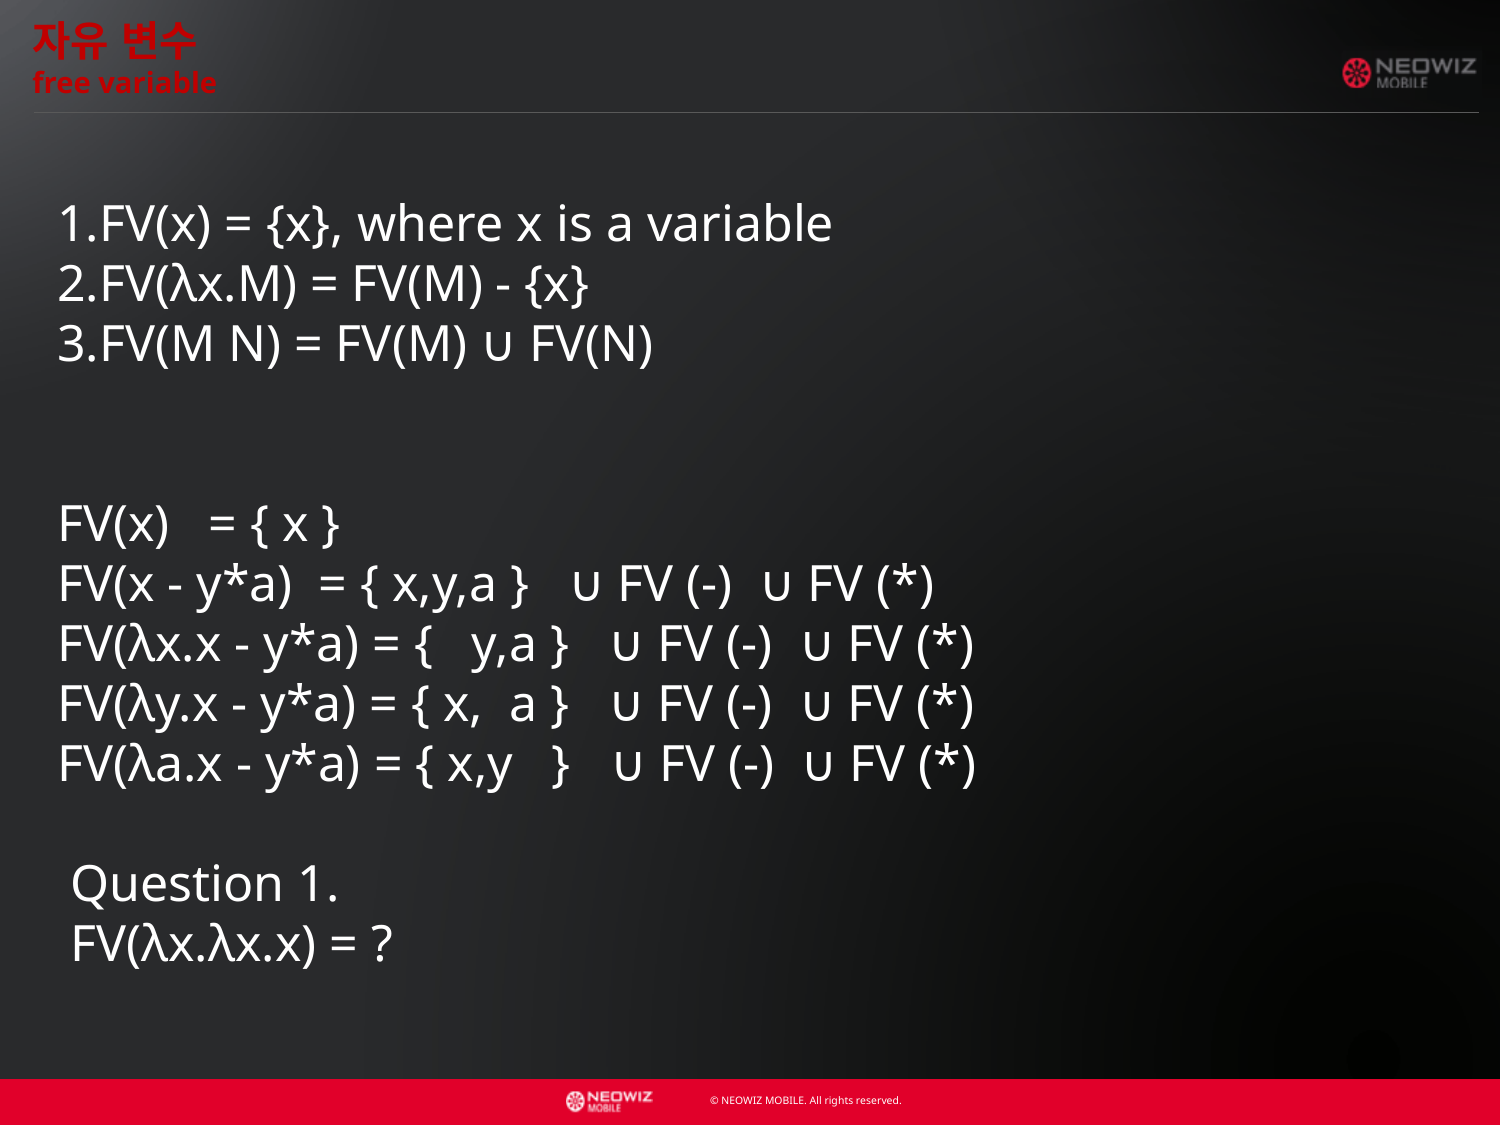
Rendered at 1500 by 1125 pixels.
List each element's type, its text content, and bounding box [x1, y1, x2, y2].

picture [0, 0, 1500, 1125]
text_box 1.FV(x) = {x}, where x is a variable 2.FV(λx.M) = FV(M) - {x} 3.FV(M N) = FV(M) ∪ FV(N) FV(x) = { x } FV(x - y*a) = { x,y,a } ∪ FV (-) ∪ FV (*) FV(λx.x - y*a) = { y,a } ∪ FV (-) ∪ FV (*) FV(λy.x - y*a) = { x, a } ∪ FV (-) ∪ FV (*) FV(λa.x - y*a) = { x,y } ∪ FV (-) ∪ FV (*) Question 1. FV(λx.λx.x) = ? [29, 184, 1459, 980]
text_box 자유 변수 free variable [17, 0, 1368, 114]
